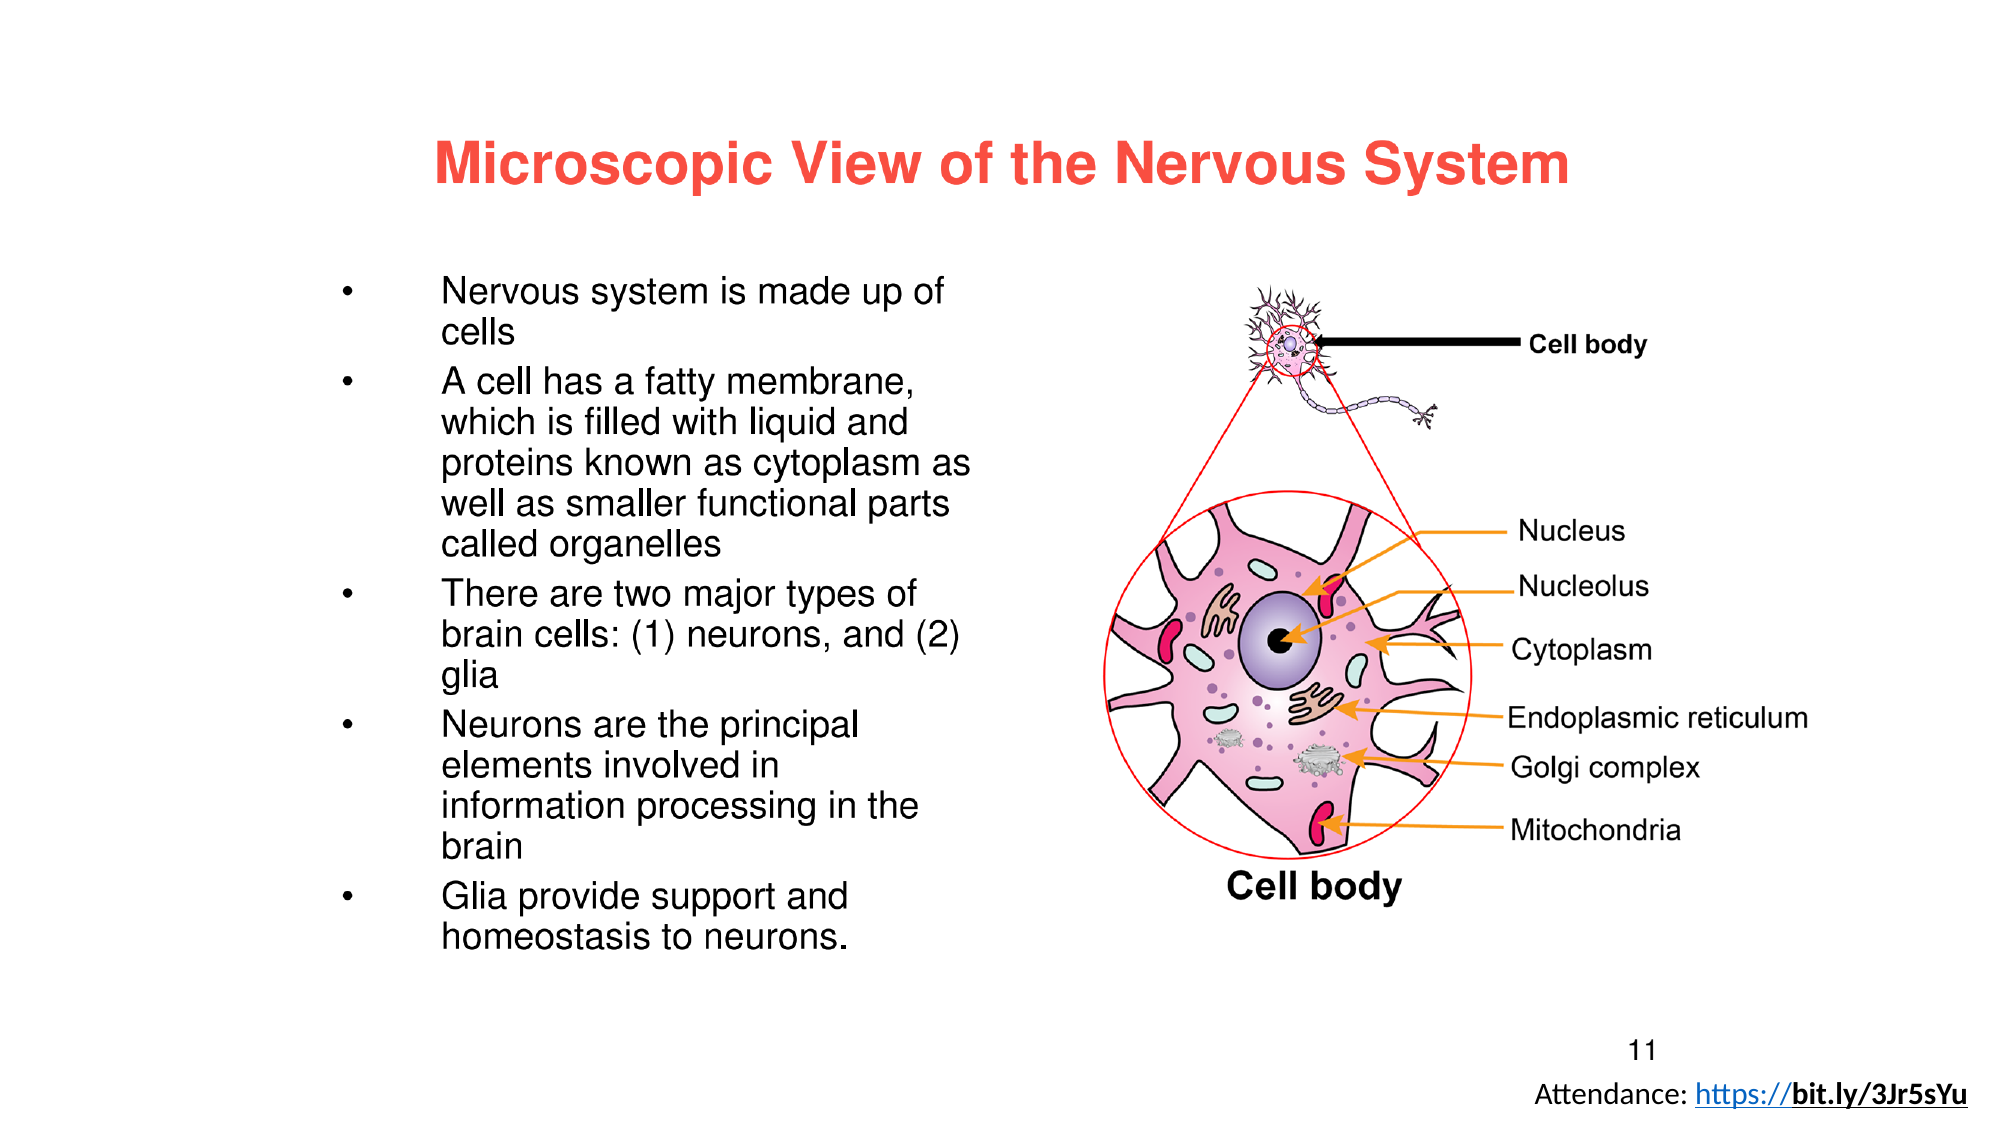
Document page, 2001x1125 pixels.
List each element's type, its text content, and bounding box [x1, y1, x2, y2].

text_box Attendance: https://bit.ly/3Jr5sYu [1876, 1065, 1990, 1118]
picture [124, 0, 1908, 1125]
